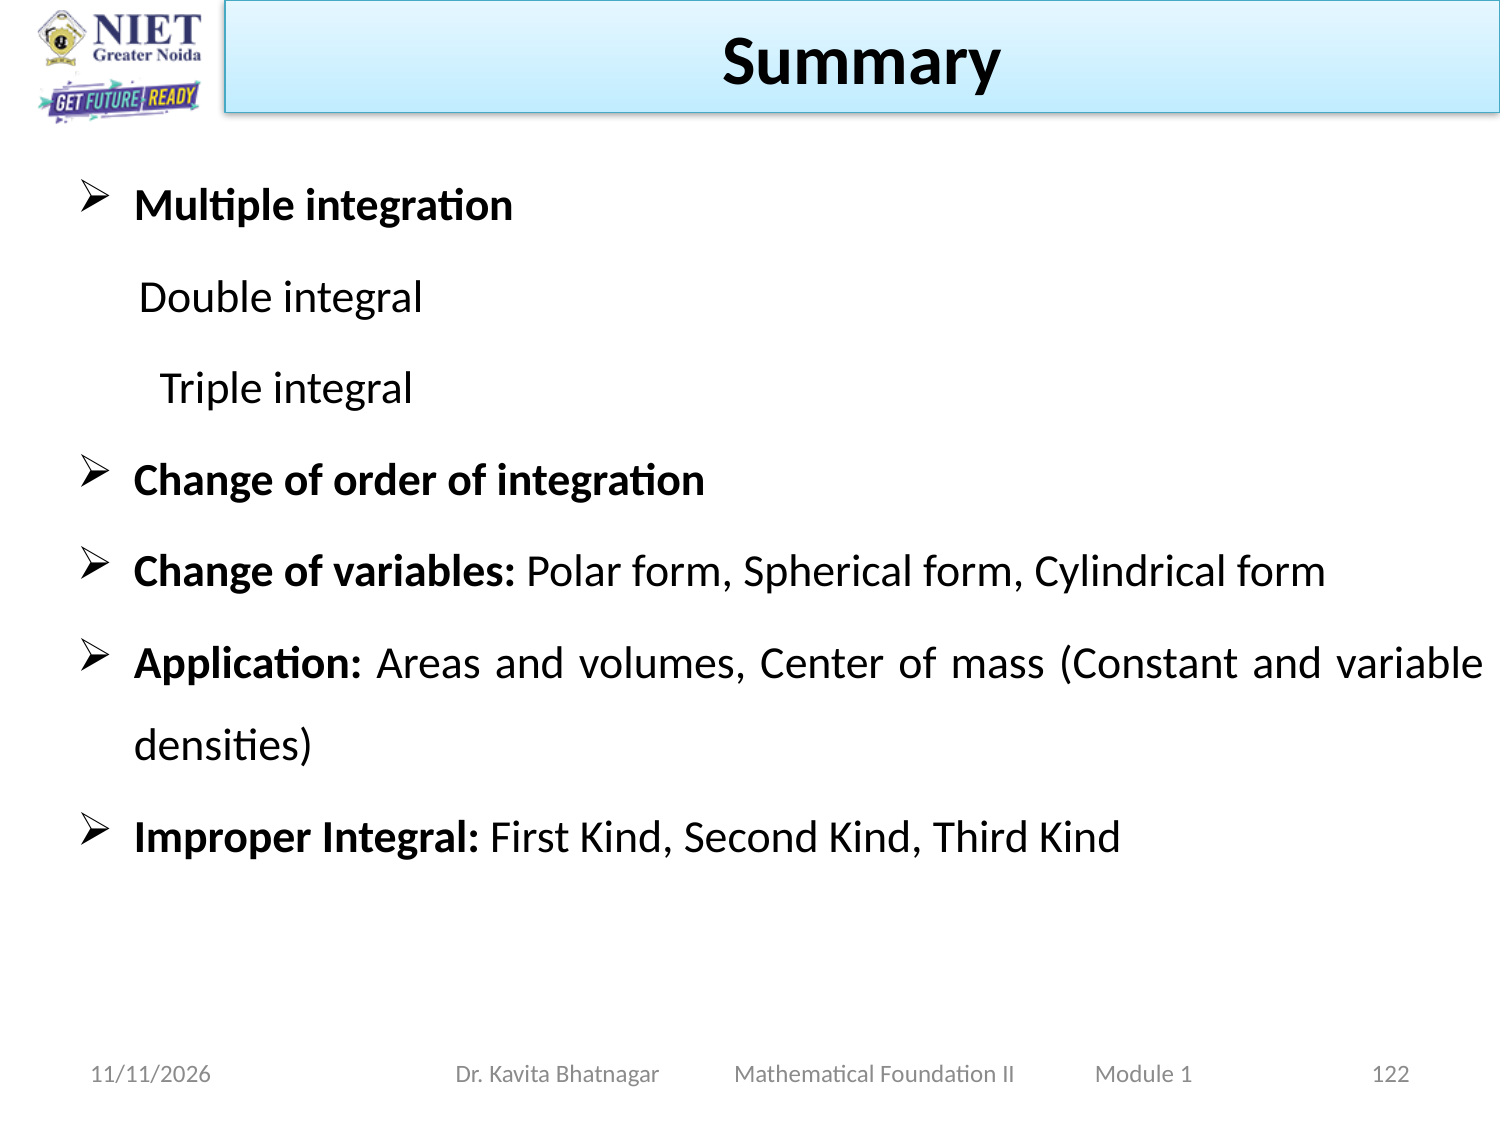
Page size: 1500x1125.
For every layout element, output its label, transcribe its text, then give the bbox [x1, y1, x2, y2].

slide_number 122 [1238, 1042, 1425, 1103]
list Multiple integration Double integral Triple integral Change of order of integration Change of variables: Polar form, Spherical form, Cylindrical form Application: Areas and volumes, Center of mass (Constant and variable densities) Improper Integral: First Kind, Second Kind, Third Kind [62, 139, 1500, 1000]
text_box Summary [238, 0, 1500, 113]
footer Dr. Kavita Bhatnagar Mathematical Foundation II Module 1 [412, 1042, 1238, 1103]
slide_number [75, 1042, 412, 1103]
picture [0, 0, 238, 135]
